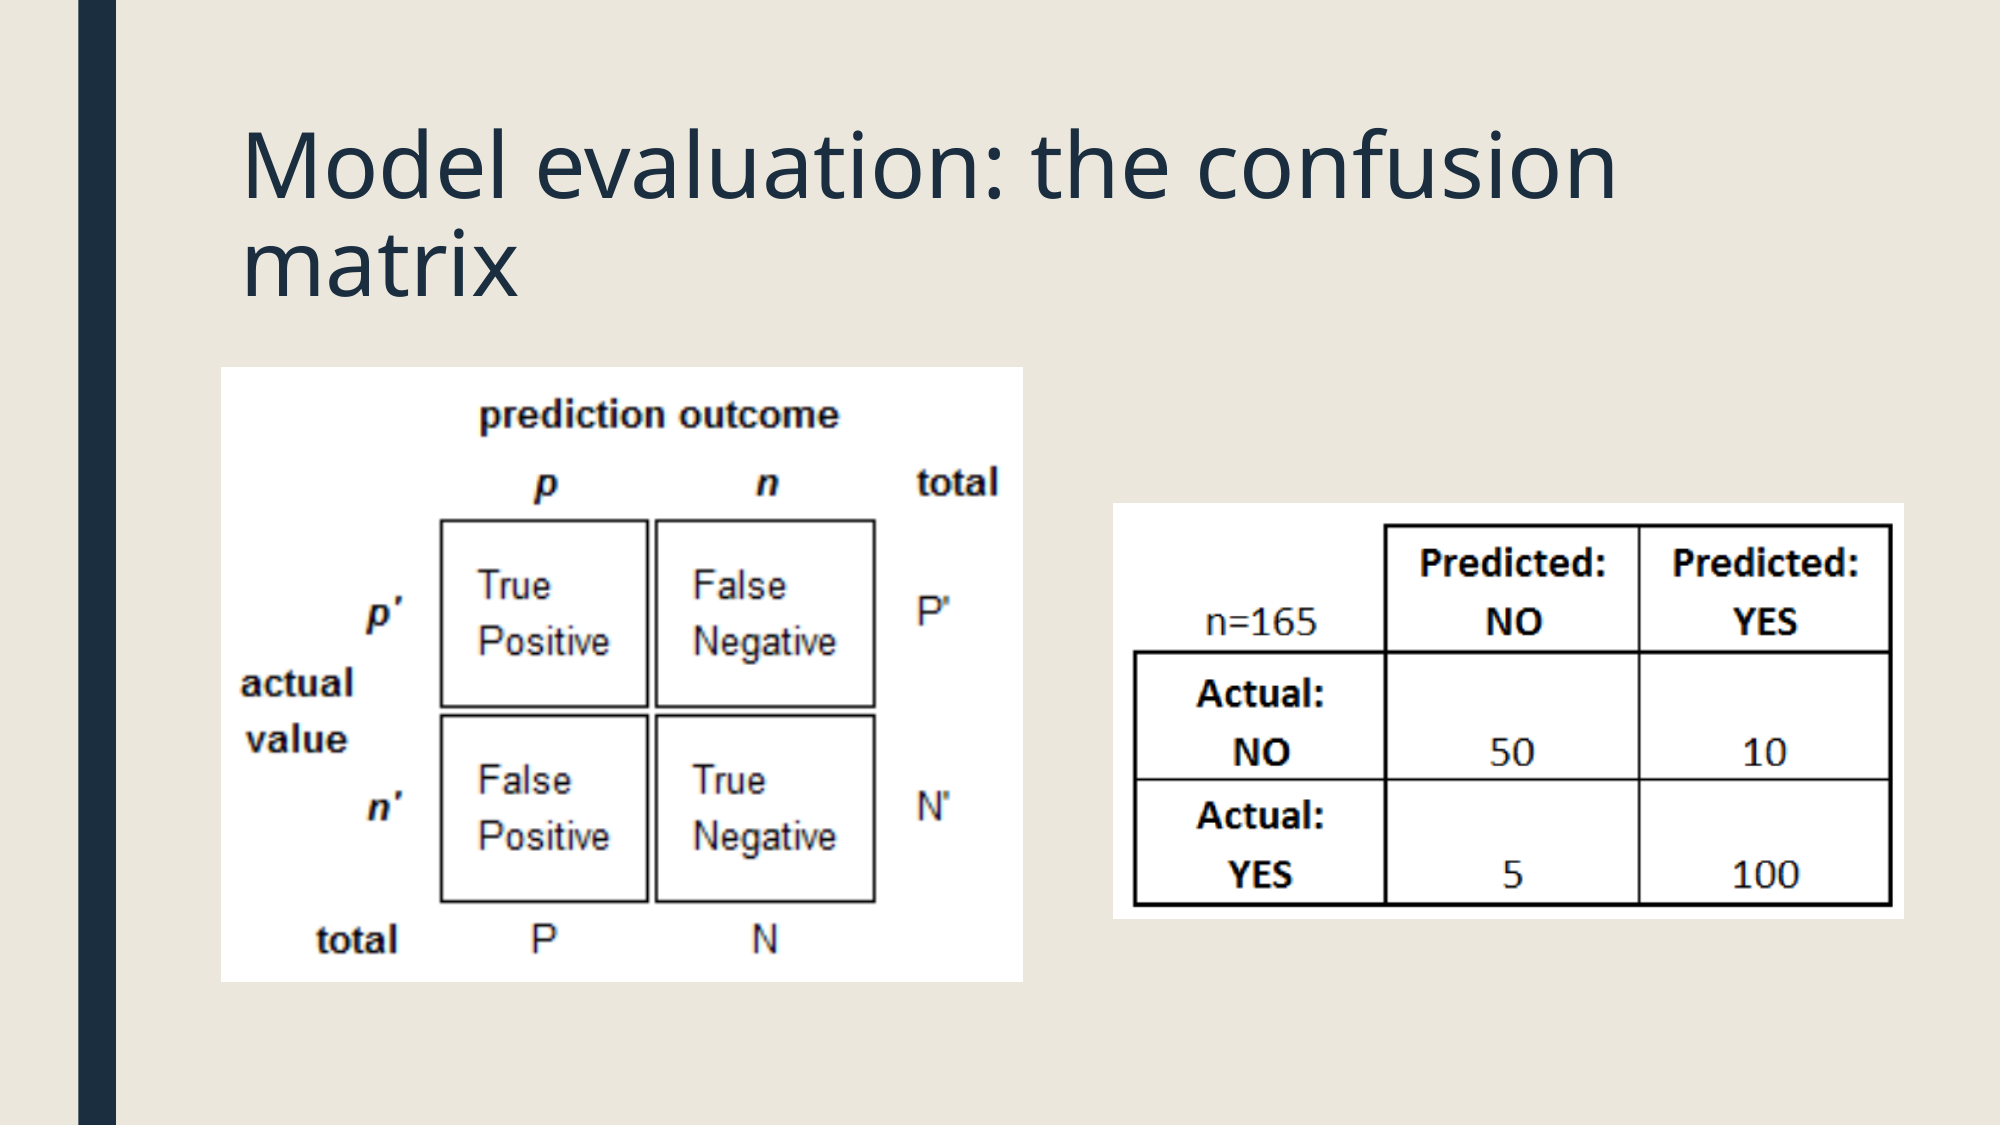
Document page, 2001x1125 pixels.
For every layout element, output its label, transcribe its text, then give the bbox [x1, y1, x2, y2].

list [221, 367, 1023, 982]
picture [1113, 503, 1904, 919]
title Model evaluation: the confusion matrix [225, 112, 1800, 357]
